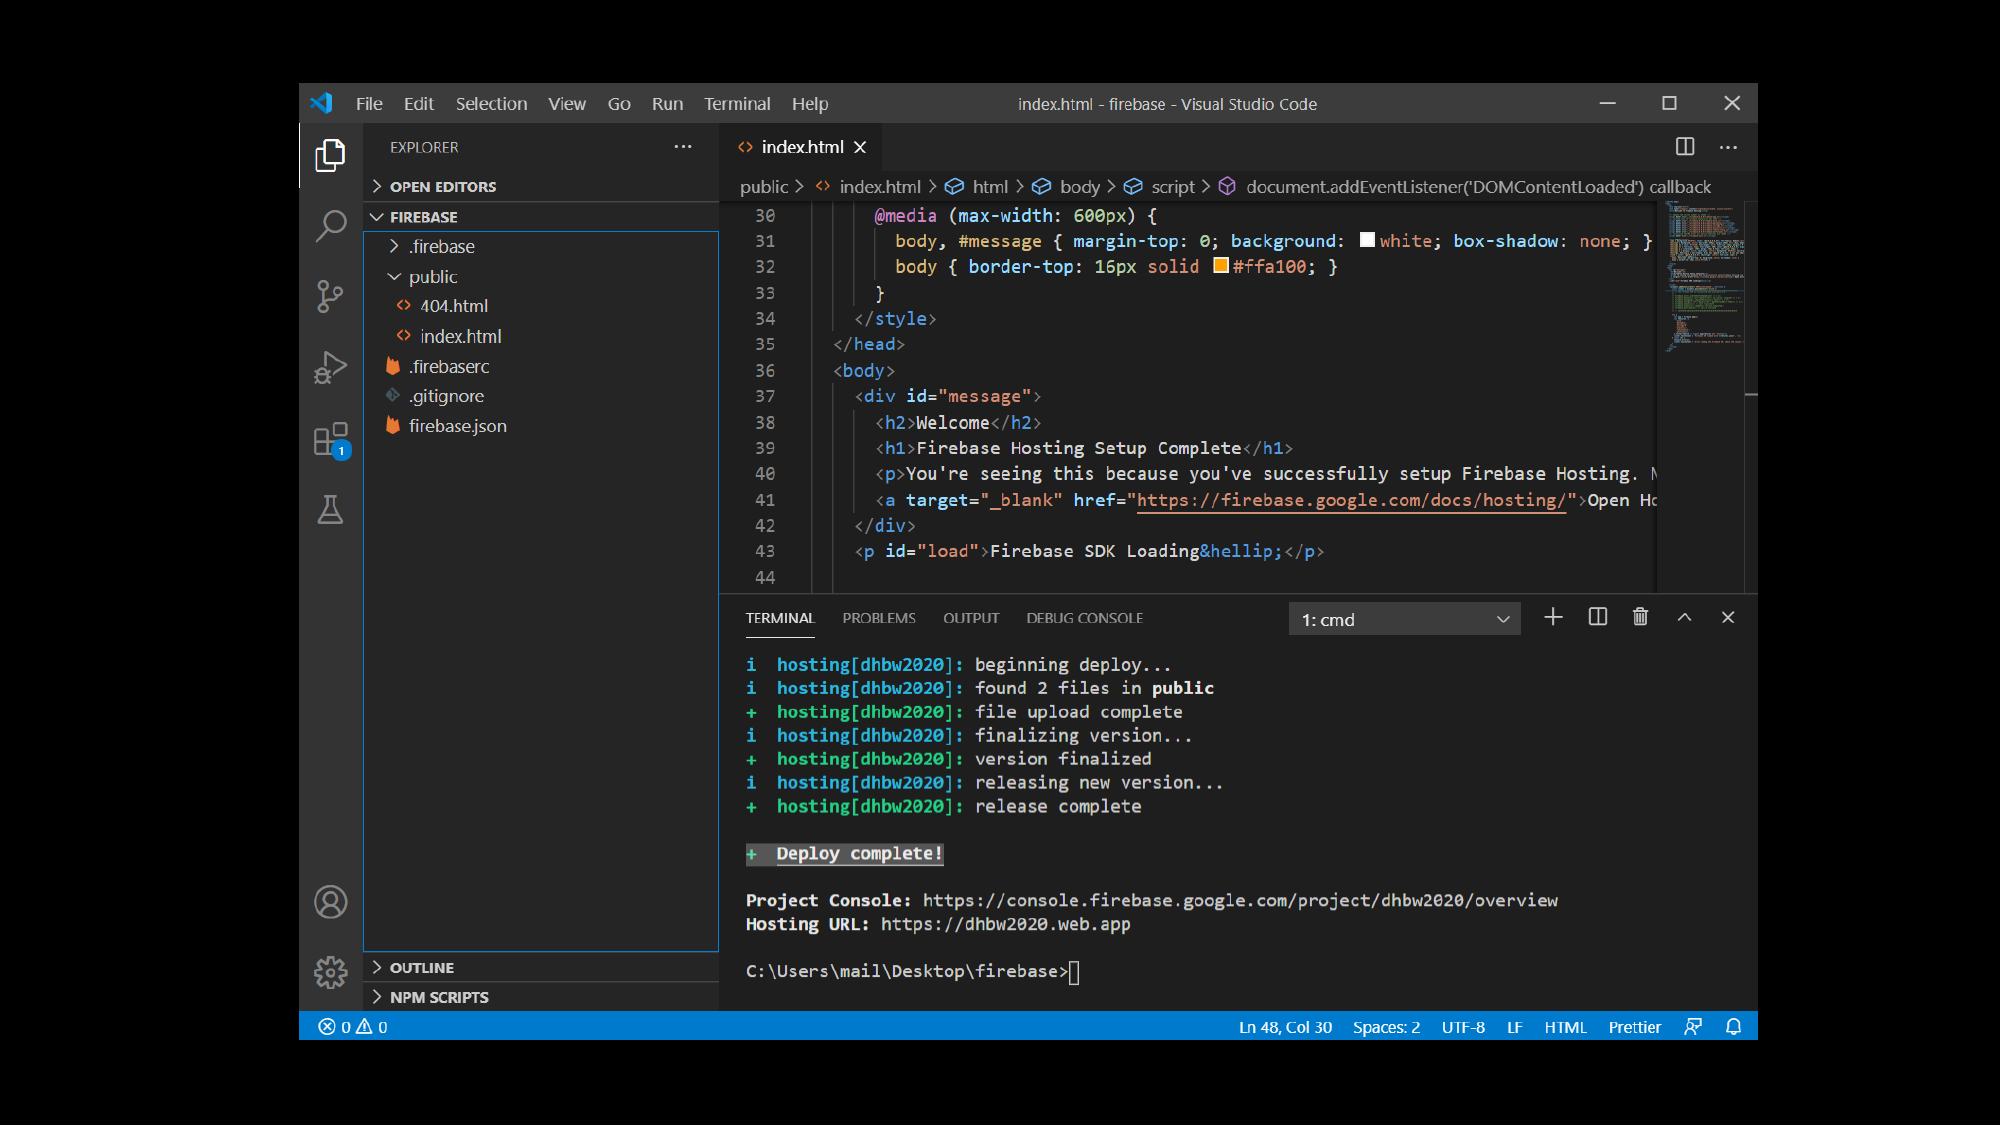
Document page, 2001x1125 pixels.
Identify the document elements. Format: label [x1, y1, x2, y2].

picture [299, 83, 1758, 1040]
